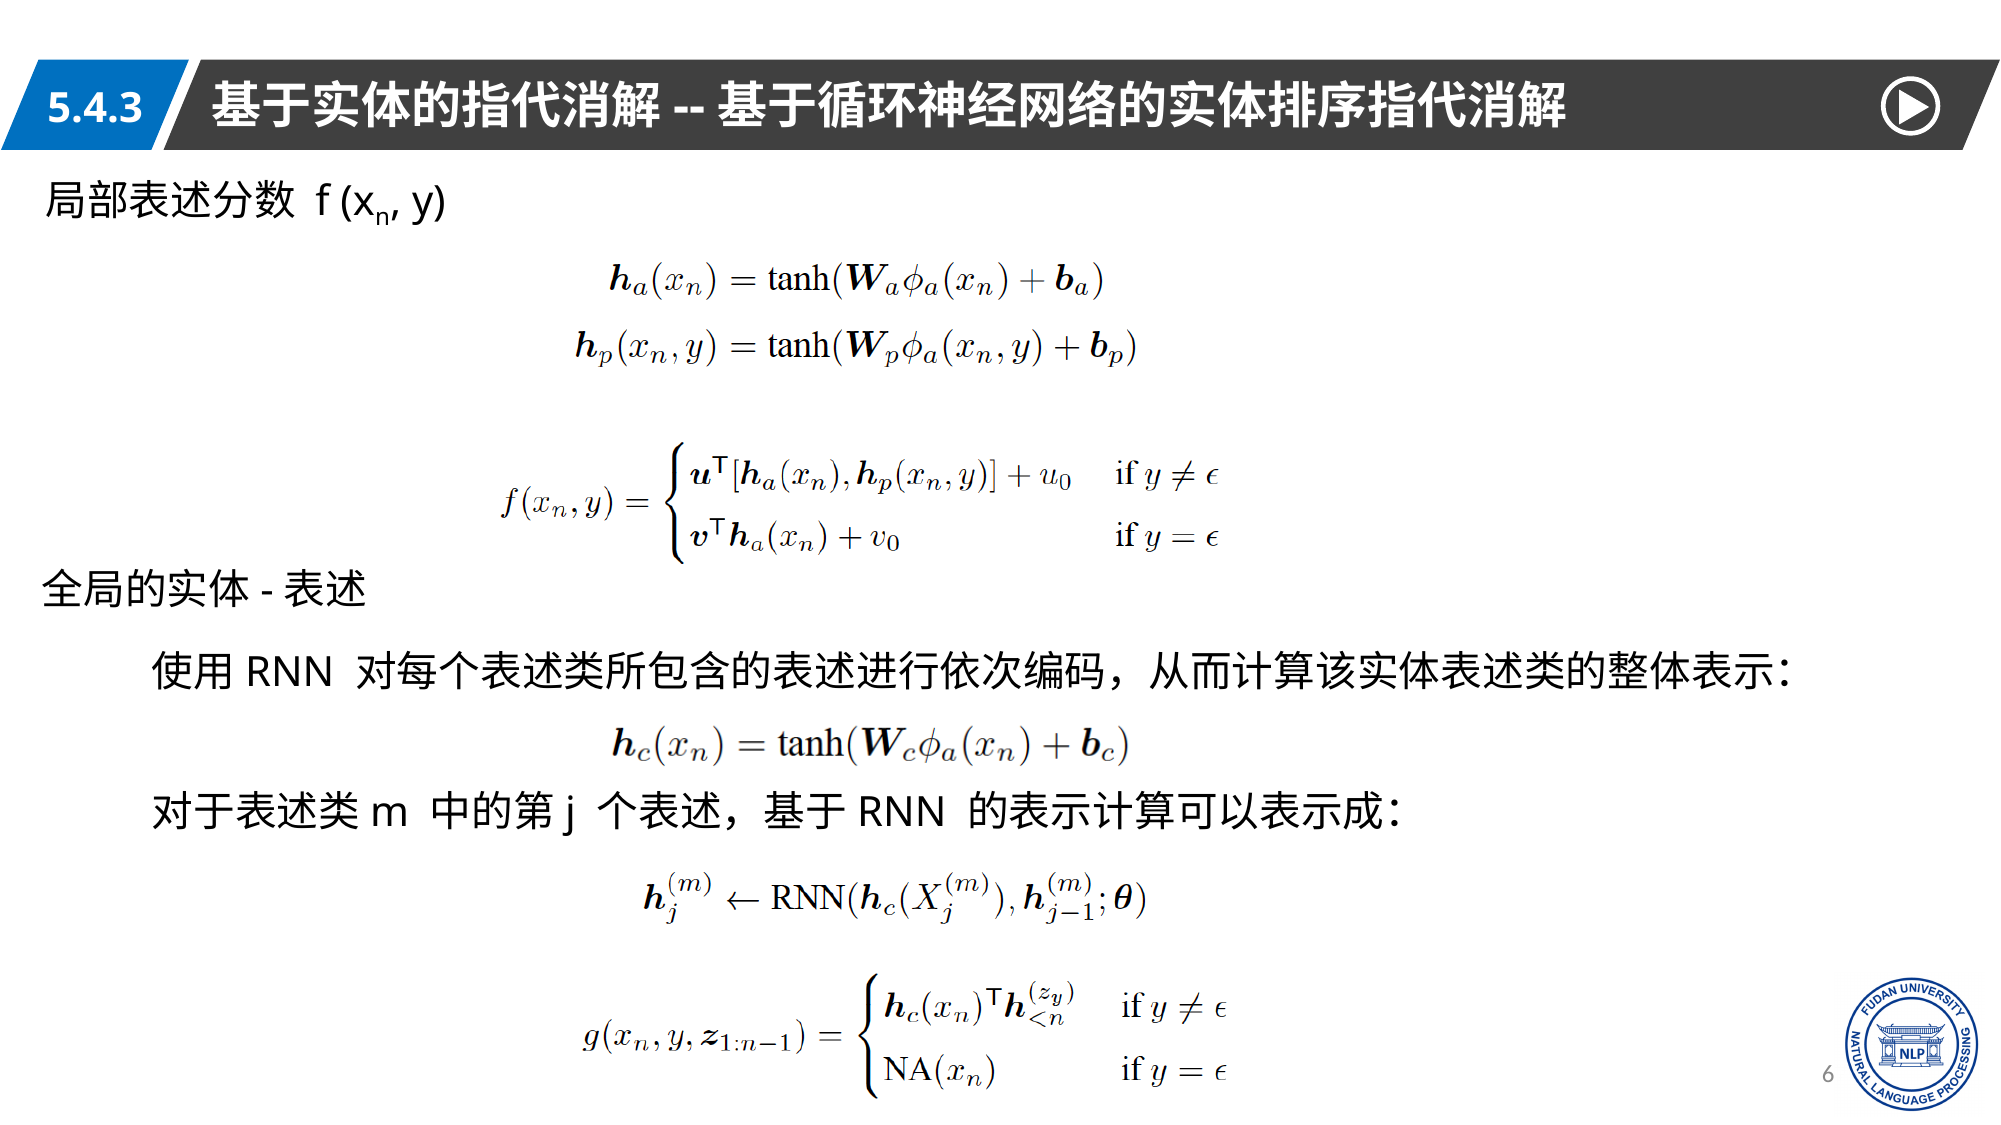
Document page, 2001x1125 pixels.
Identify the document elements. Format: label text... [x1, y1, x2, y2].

text_box [1, 89, 157, 150]
text_box 5.4.3 [26, 73, 164, 138]
text_box 基于实体的指代消解--基于循环神经网络的实体排序指代消解 [196, 66, 1930, 142]
text_box 使用RNN 对每个表述类所包含的表述进行依次编码，从而计算该实体表述类的整体表示： [136, 637, 1990, 702]
text_box 全局的实体-表述 [26, 555, 1028, 621]
text_box 对于表述类m 中的第j 个表述，基于RNN 的表示计算可以表示成： [136, 777, 1762, 843]
picture [573, 702, 1160, 795]
picture [461, 423, 1272, 594]
text_box [163, 59, 2000, 150]
text_box 局部表述分数 f (xn, y) [30, 166, 1032, 238]
picture [553, 847, 1272, 1118]
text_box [1883, 78, 1939, 134]
picture [1834, 972, 1985, 1117]
picture [530, 224, 1175, 395]
text_box [32, 59, 189, 120]
slide_number 67 [1412, 1042, 1863, 1103]
